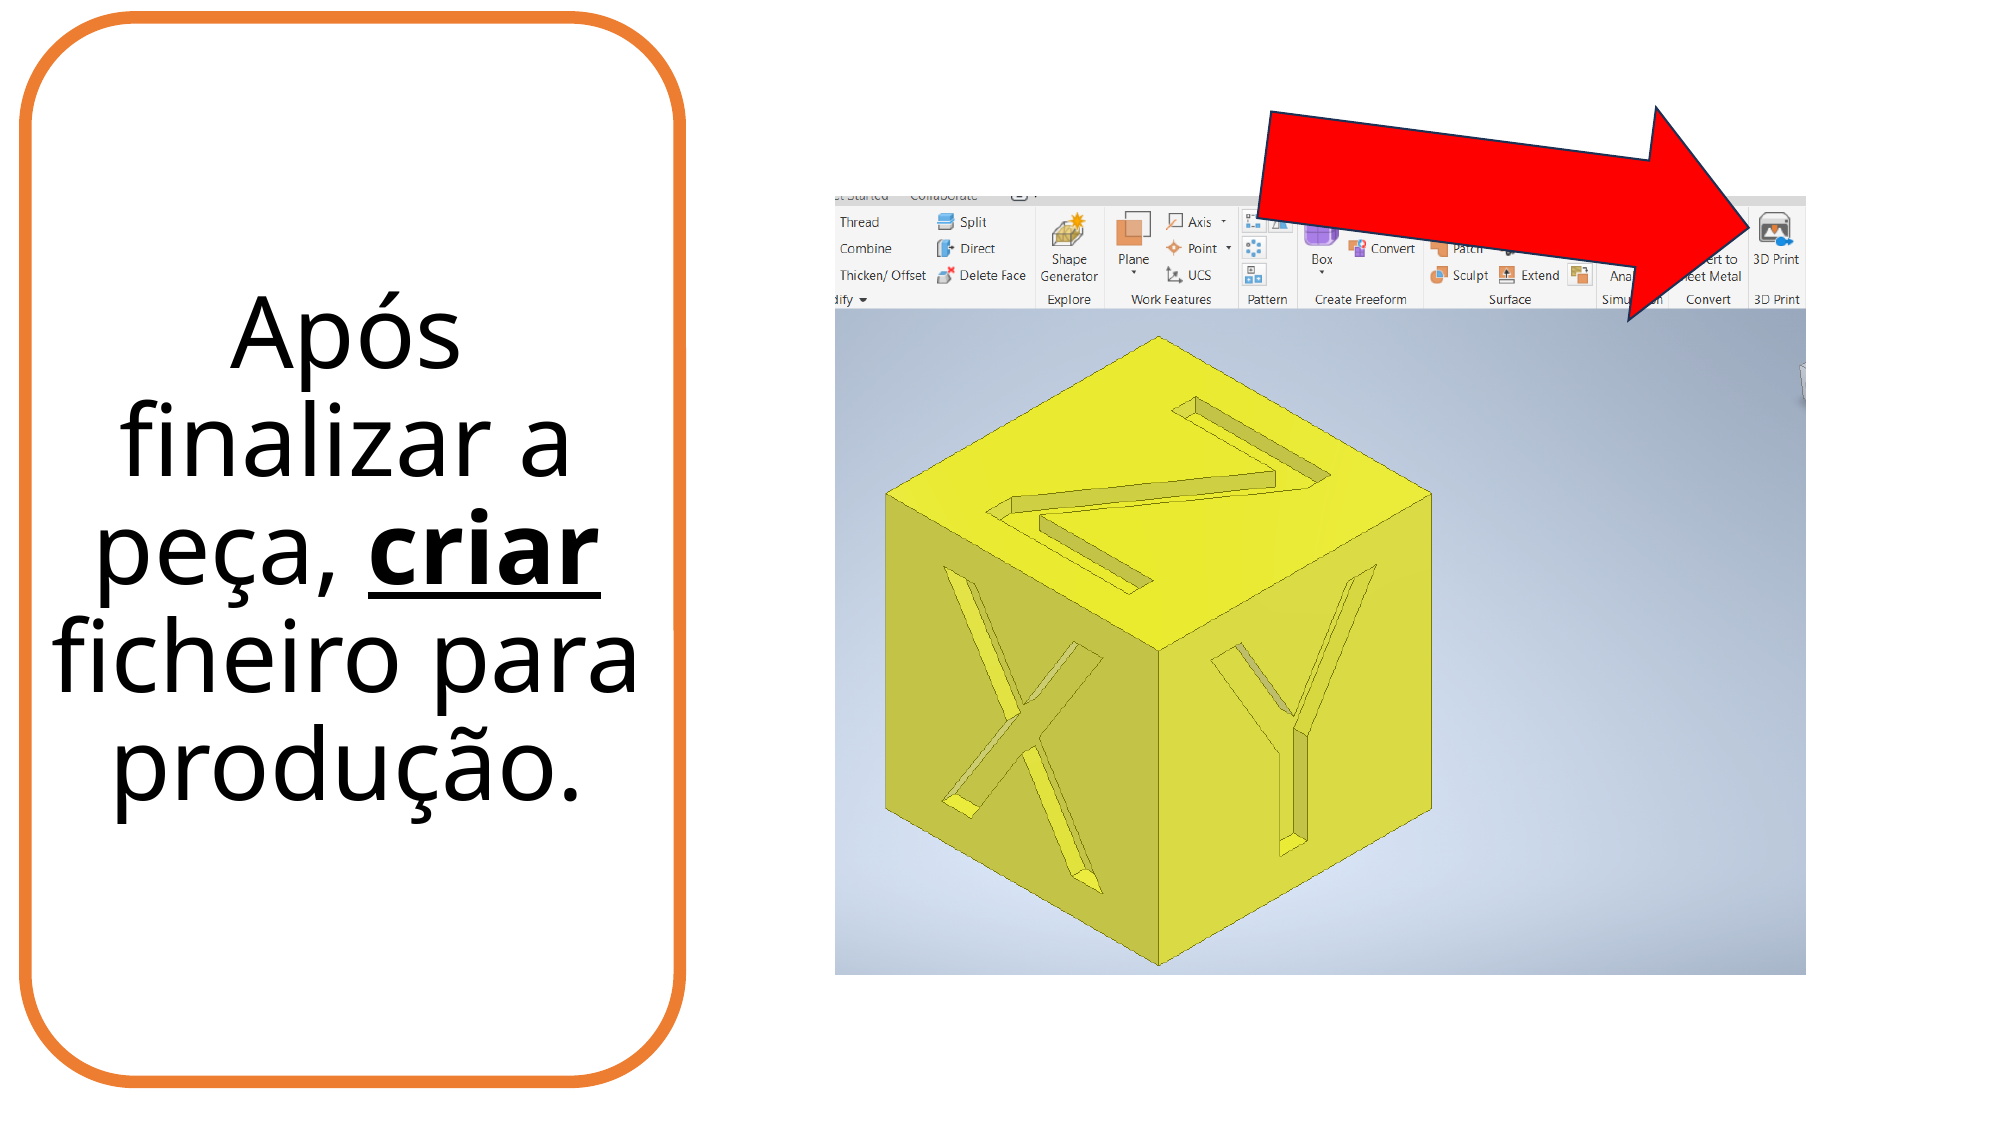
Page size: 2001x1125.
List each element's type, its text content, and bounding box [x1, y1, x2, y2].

text_box [53, 1047, 652, 1083]
text_box [662, 65, 681, 1035]
title Após finalizar a peça, criar ficheiro para produção. [32, 57, 662, 1047]
text_box [48, 16, 657, 57]
text_box [24, 85, 32, 1014]
text_box [1259, 104, 1726, 196]
picture [835, 196, 1806, 975]
